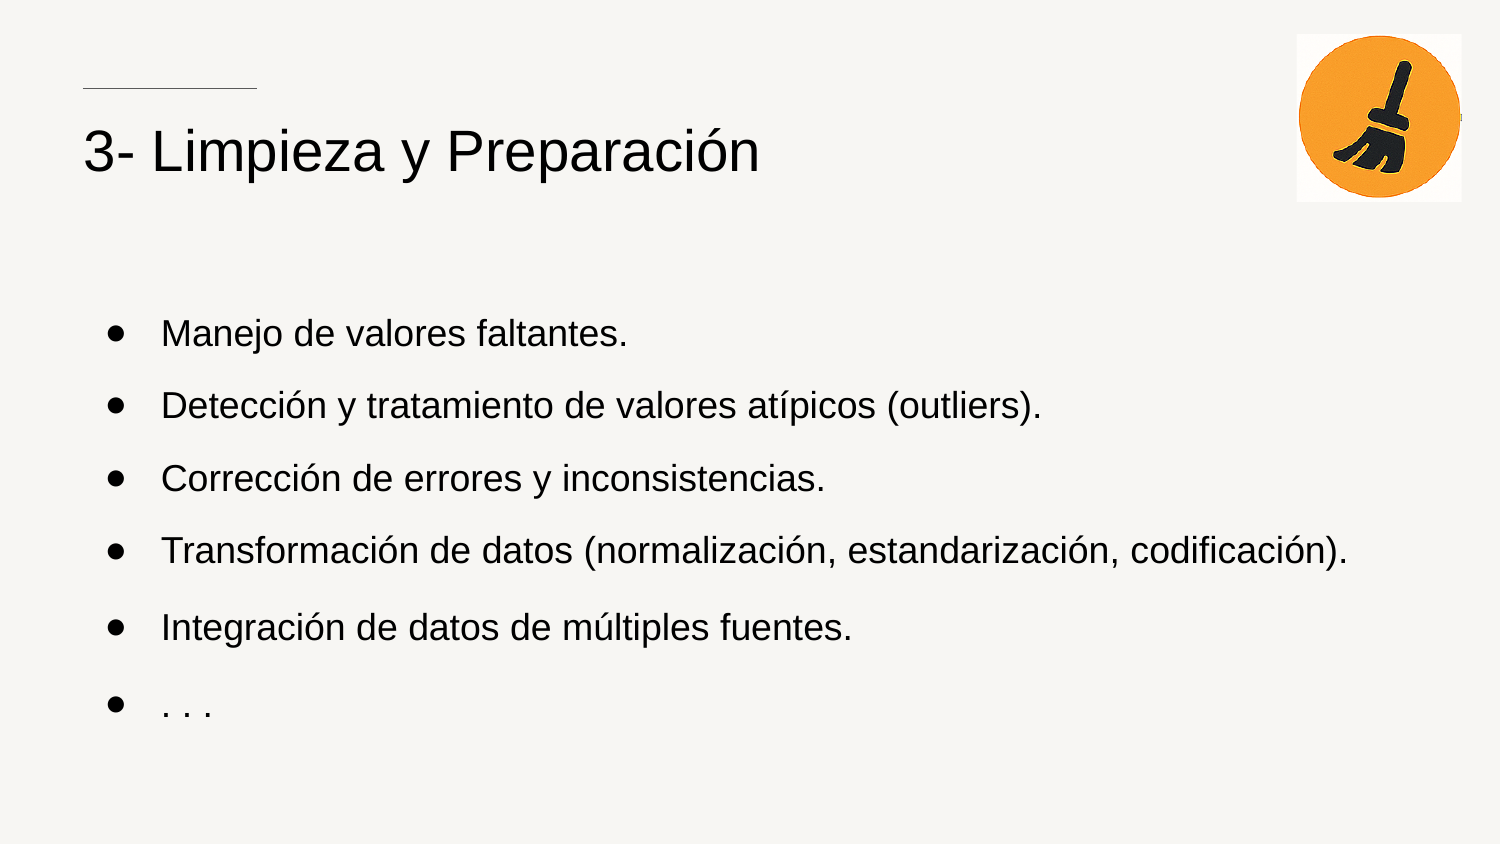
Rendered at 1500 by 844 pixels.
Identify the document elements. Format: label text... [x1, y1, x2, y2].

title 3- Limpieza y Preparación [83, 113, 1418, 224]
text_box Manejo de valores faltantes. Detección y tratamiento de valores atípicos (outliers). Corrección de errores y inconsistencias. Transformación de datos (normalización, estandarización, codificación). Integración de datos de múltiples fuentes. . . . [70, 287, 1430, 740]
picture [1296, 34, 1462, 202]
